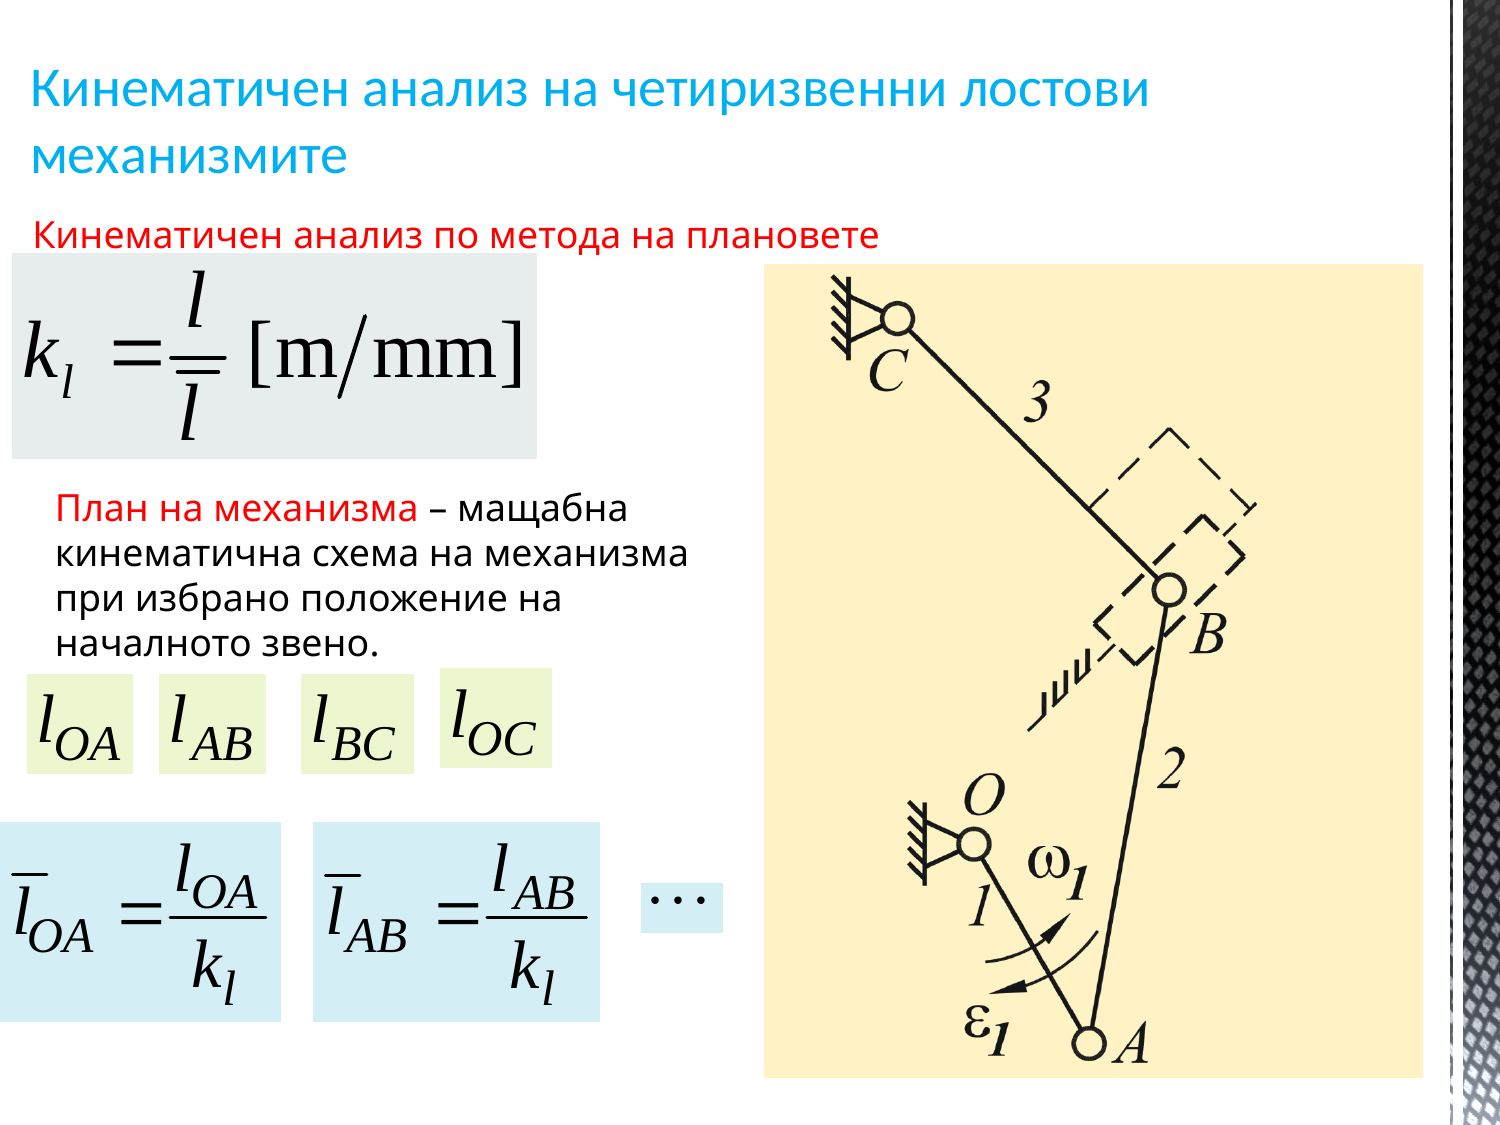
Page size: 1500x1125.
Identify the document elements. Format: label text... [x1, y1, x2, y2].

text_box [159, 673, 266, 774]
text_box Кинематичен анализ по метода на плановете [17, 203, 1058, 264]
picture [1447, 1, 1500, 1125]
picture [763, 264, 1424, 1079]
text_box [17, 196, 1459, 257]
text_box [312, 822, 601, 1023]
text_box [26, 673, 134, 774]
text_box План на механизма – мащабна кинематична схема на механизма при избрано положение на началното звено. [39, 476, 750, 672]
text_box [439, 668, 553, 769]
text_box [12, 252, 538, 460]
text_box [641, 882, 723, 934]
text_box Кинематичен анализ на четиризвенни лостови механизмите [0, 42, 1480, 138]
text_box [300, 673, 414, 774]
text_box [0, 822, 282, 1022]
